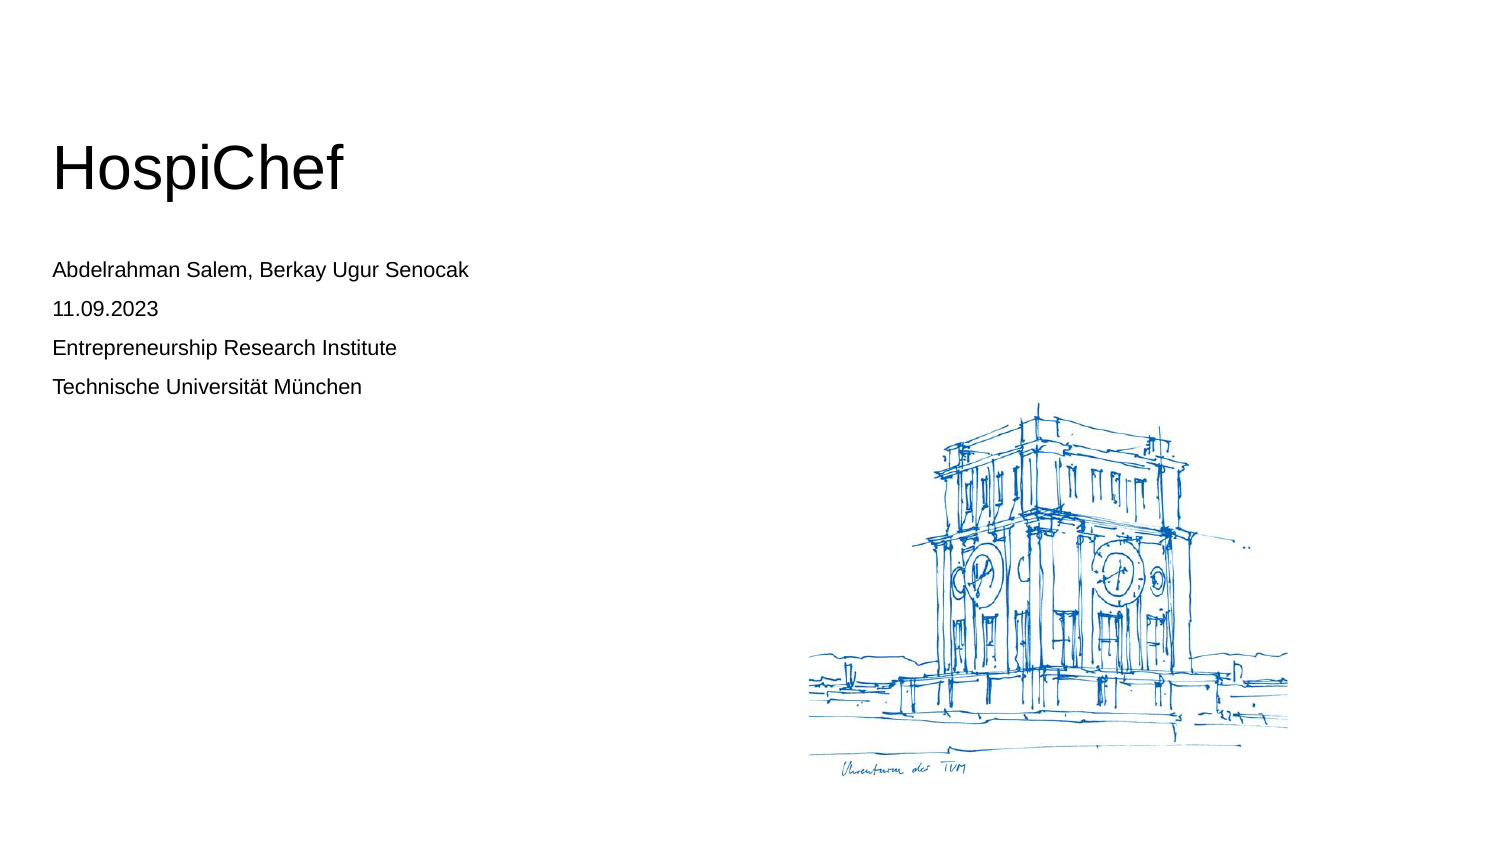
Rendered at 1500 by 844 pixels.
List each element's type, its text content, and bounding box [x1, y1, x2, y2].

picture [807, 375, 1288, 794]
title HospiChef [52, 122, 1449, 264]
list Abdelrahman Salem, Berkay Ugur Senocak 11.09.2023 Entrepreneurship Research Institute Technische Universität München [52, 264, 1449, 401]
